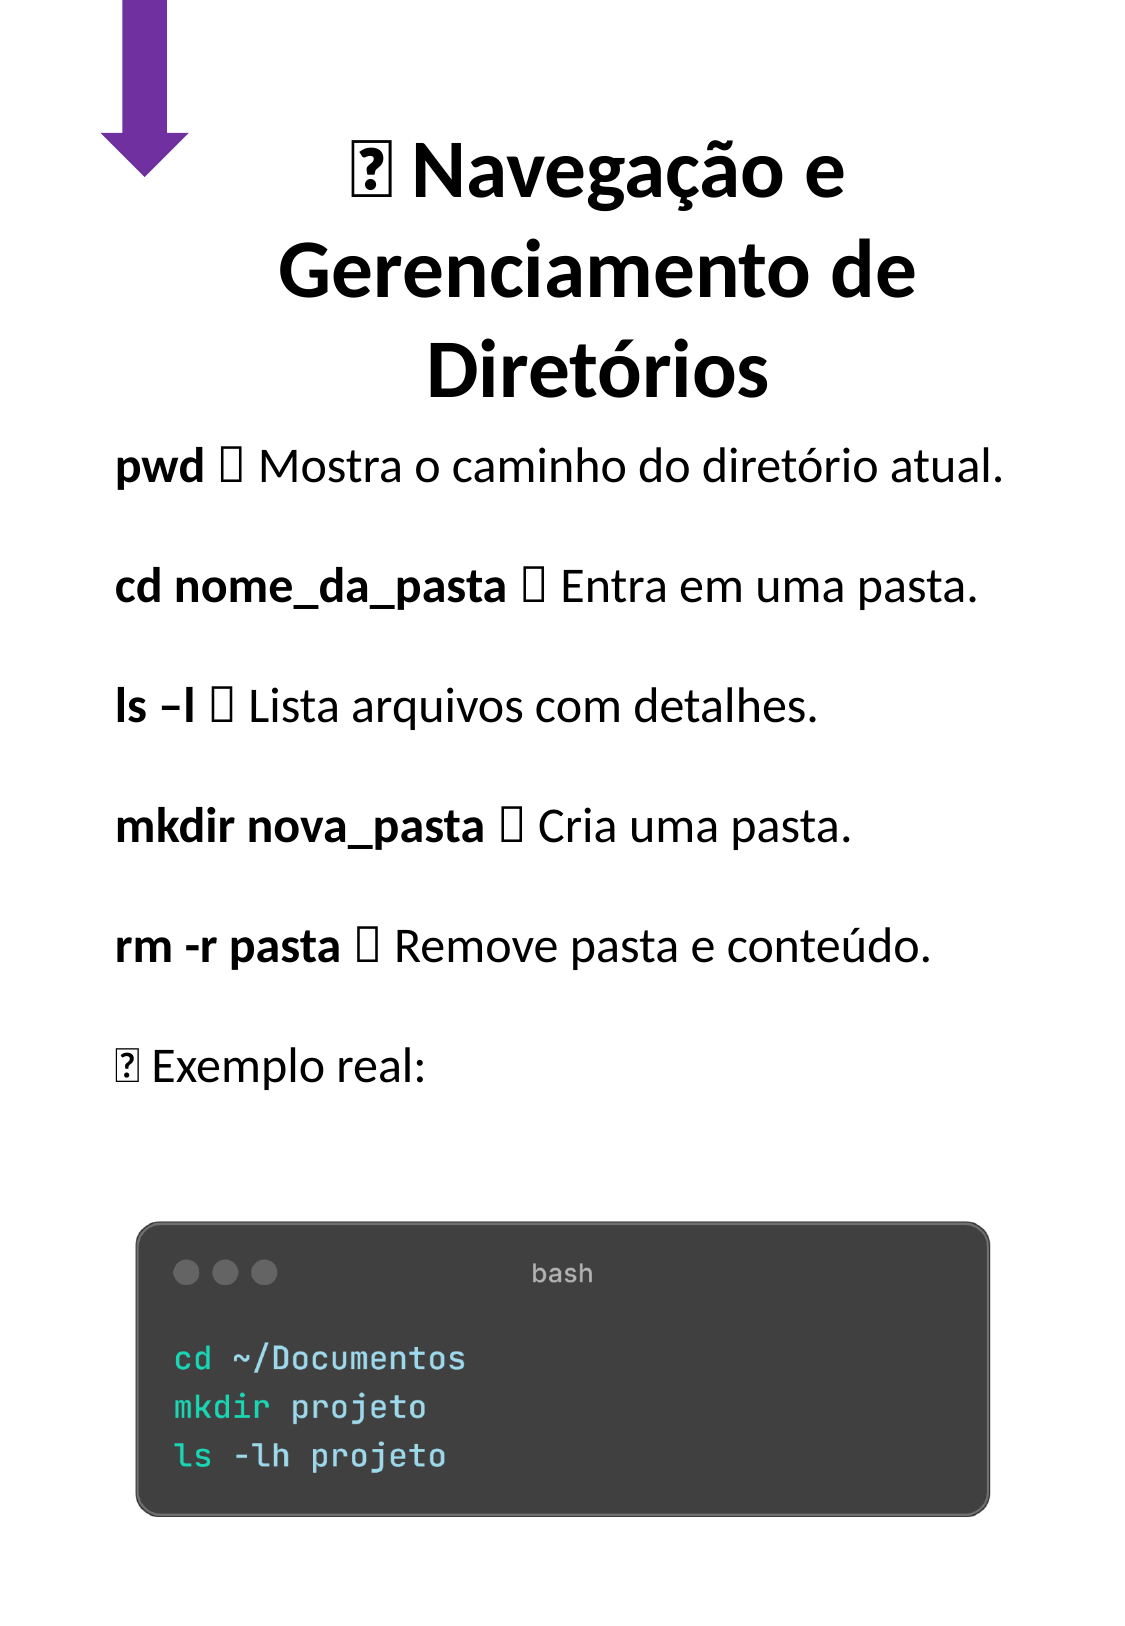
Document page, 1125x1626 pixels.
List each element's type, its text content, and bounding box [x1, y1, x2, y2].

text_box 📂 Navegação e Gerenciamento de Diretórios [188, 107, 1008, 422]
text_box [97, 0, 188, 179]
picture [0, 1086, 1125, 1625]
text_box pwd  Mostra o caminho do diretório atual. cd nome_da_pasta  Entra em uma pasta. ls –l  Lista arquivos com detalhes. mkdir nova_pasta  Cria uma pasta. rm -r pasta  Remove pasta e conteúdo. 🔧 Exemplo real: [100, 425, 1048, 1086]
